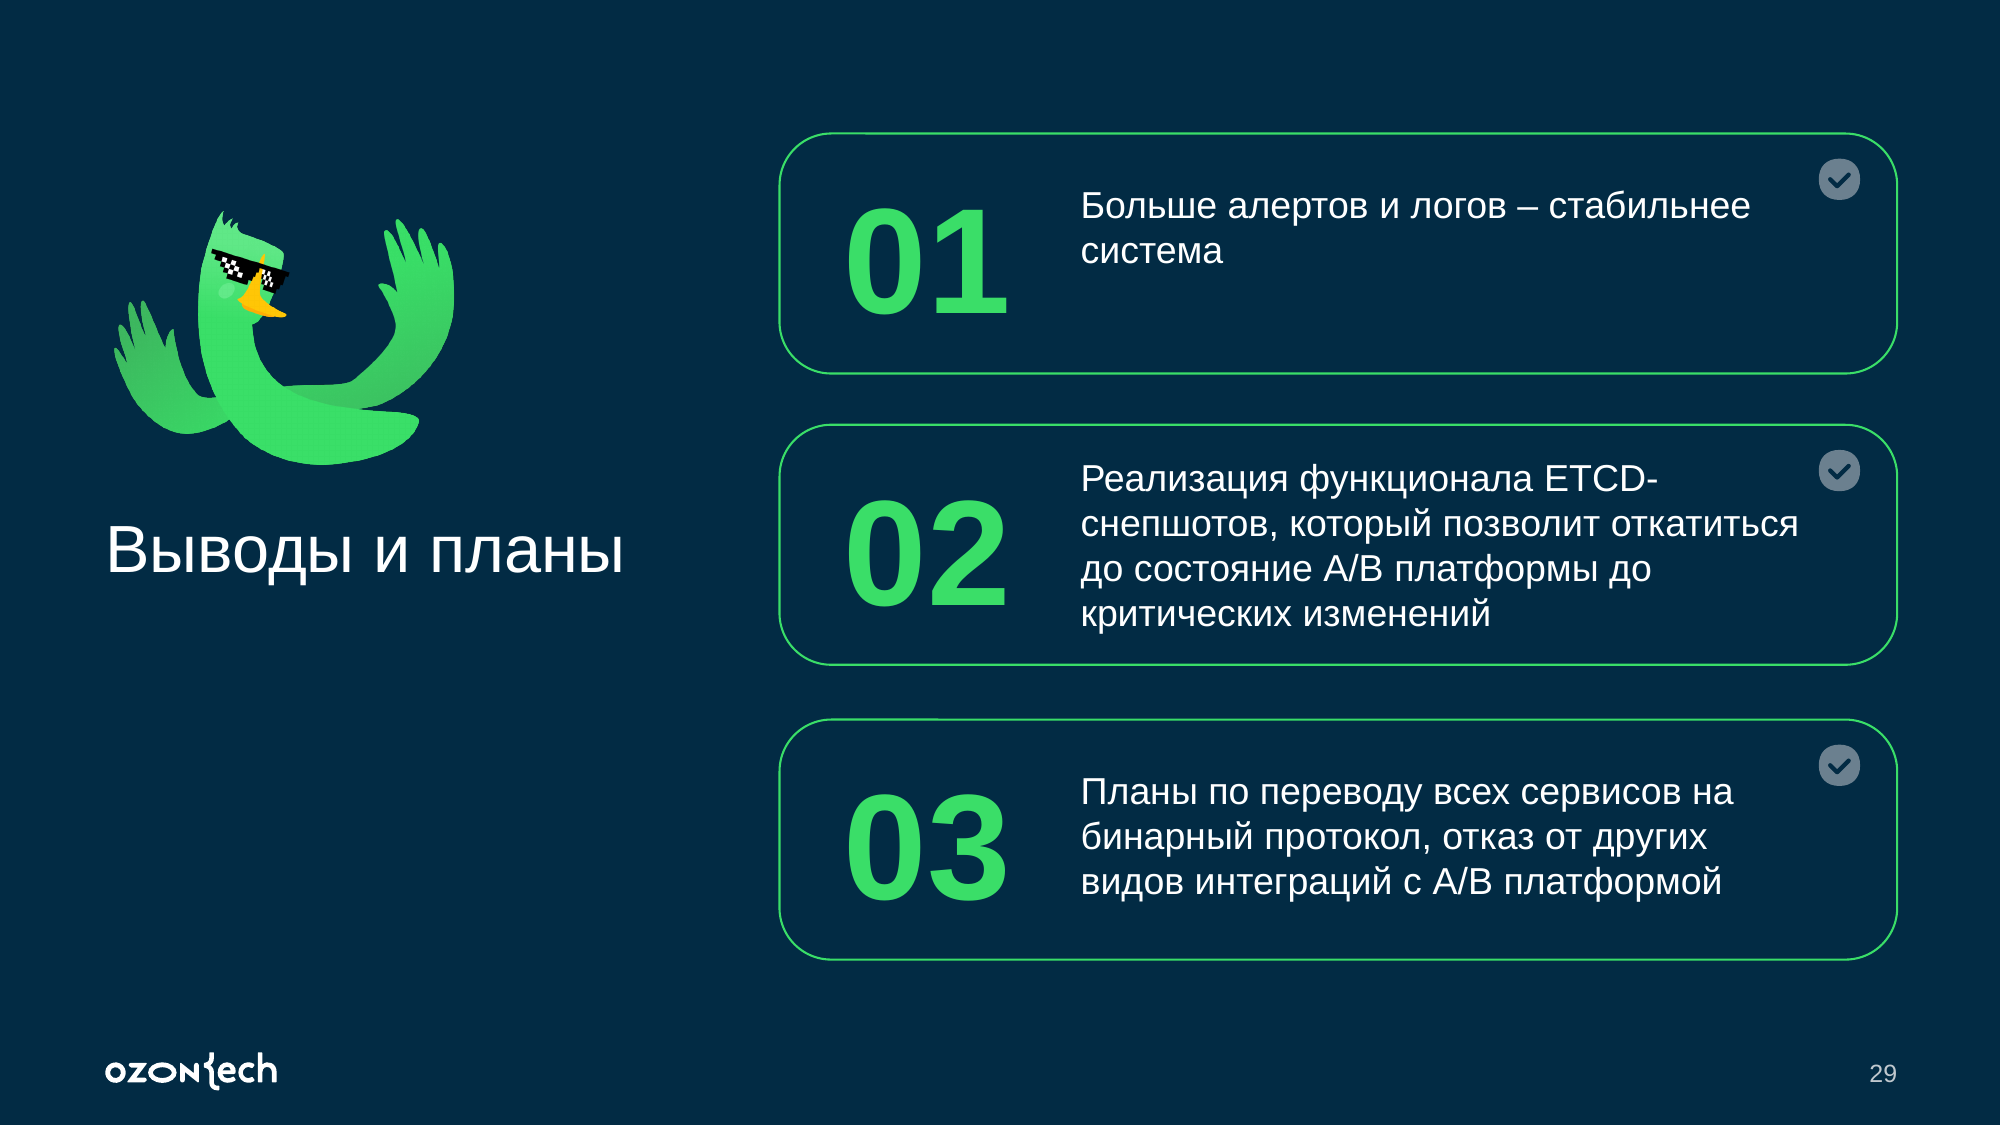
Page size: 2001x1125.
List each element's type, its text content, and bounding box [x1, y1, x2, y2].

picture [109, 145, 475, 512]
text_box [1818, 449, 1861, 492]
text_box 01 [844, 170, 1010, 337]
text_box [778, 718, 1899, 961]
text_box [1818, 744, 1861, 786]
text_box [778, 423, 1899, 666]
slide_number 29 [1748, 1054, 1898, 1091]
text_box 03 [844, 756, 1010, 923]
text_box 02 [844, 461, 1010, 629]
text_box [1818, 158, 1861, 200]
text_box Больше алертов и логов – стабильнее система [1080, 180, 1782, 307]
text_box Реализация функционала ETCD-снепшотов, который позволит откатиться до состояние A/B платформы до критических изменений [1080, 453, 1819, 670]
text_box [778, 132, 1899, 375]
text_box Планы по переводу всех сервисов на бинарный протокол, отказ от других видов интеграций с A/B платформой [1080, 766, 1782, 938]
text_box Выводы и планы [105, 506, 854, 960]
